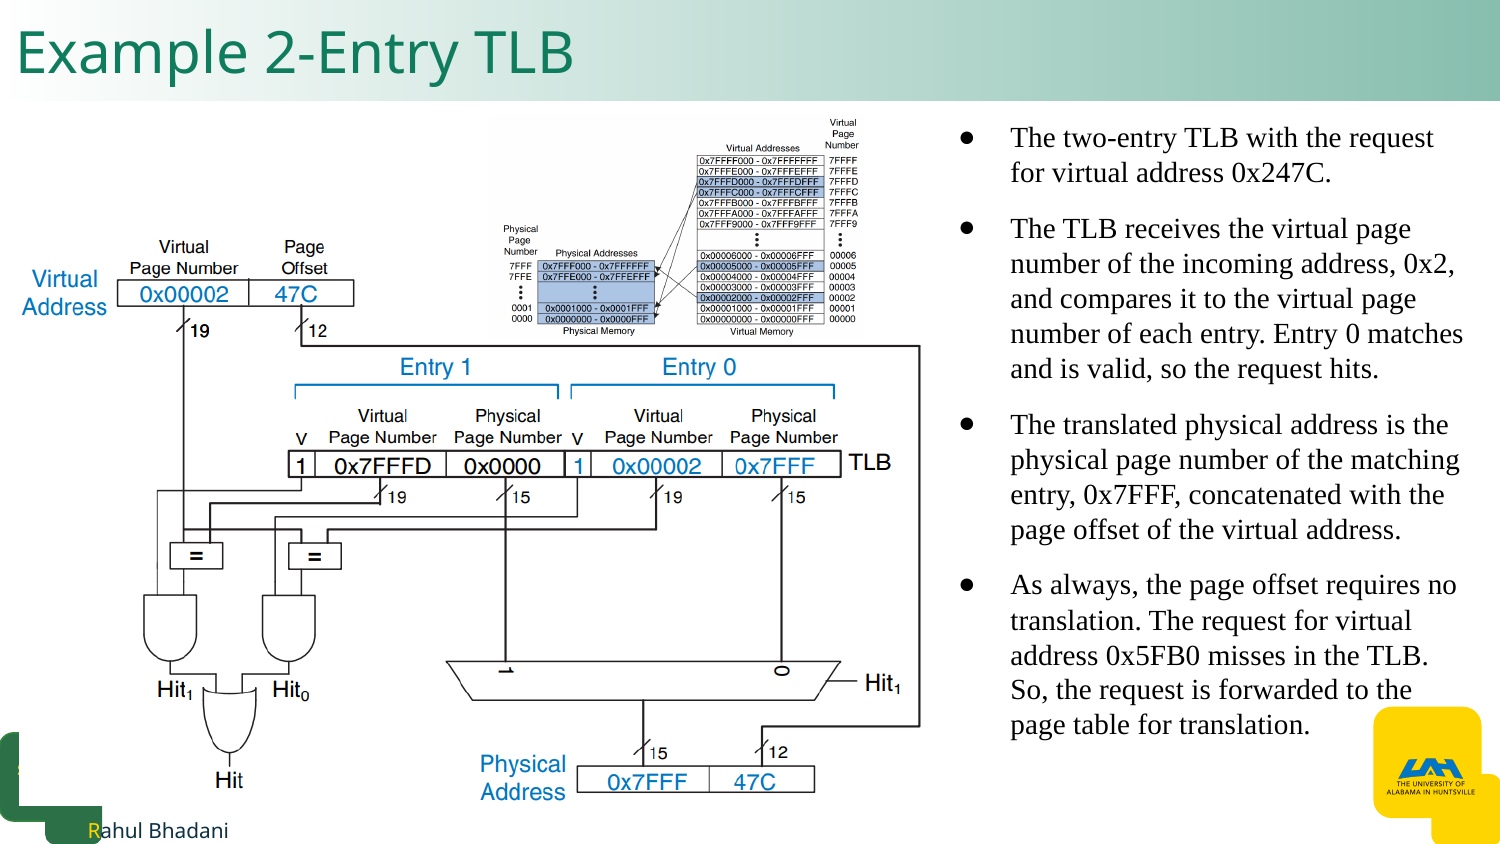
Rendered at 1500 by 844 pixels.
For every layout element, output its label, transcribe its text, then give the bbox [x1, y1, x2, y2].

picture [1386, 758, 1475, 795]
title Example 2-Entry TLB​ [0, 0, 1500, 101]
picture [18, 114, 930, 806]
text_box The two-entry TLB with the request for virtual address 0x247C. The TLB receives the virtual page number of the incoming address, 0x2, and compares it to the virtual page number of each entry. Entry 0 matches and is valid, so the request hits. The translated physical address is the physical page number of the matching entry, 0x7FFF, concatenated with the page offset of the virtual address. As always, the page offset requires no translation. The request for virtual address 0x5FB0 misses in the TLB. So, the request is forwarded to the page table for translation. [920, 103, 1484, 756]
